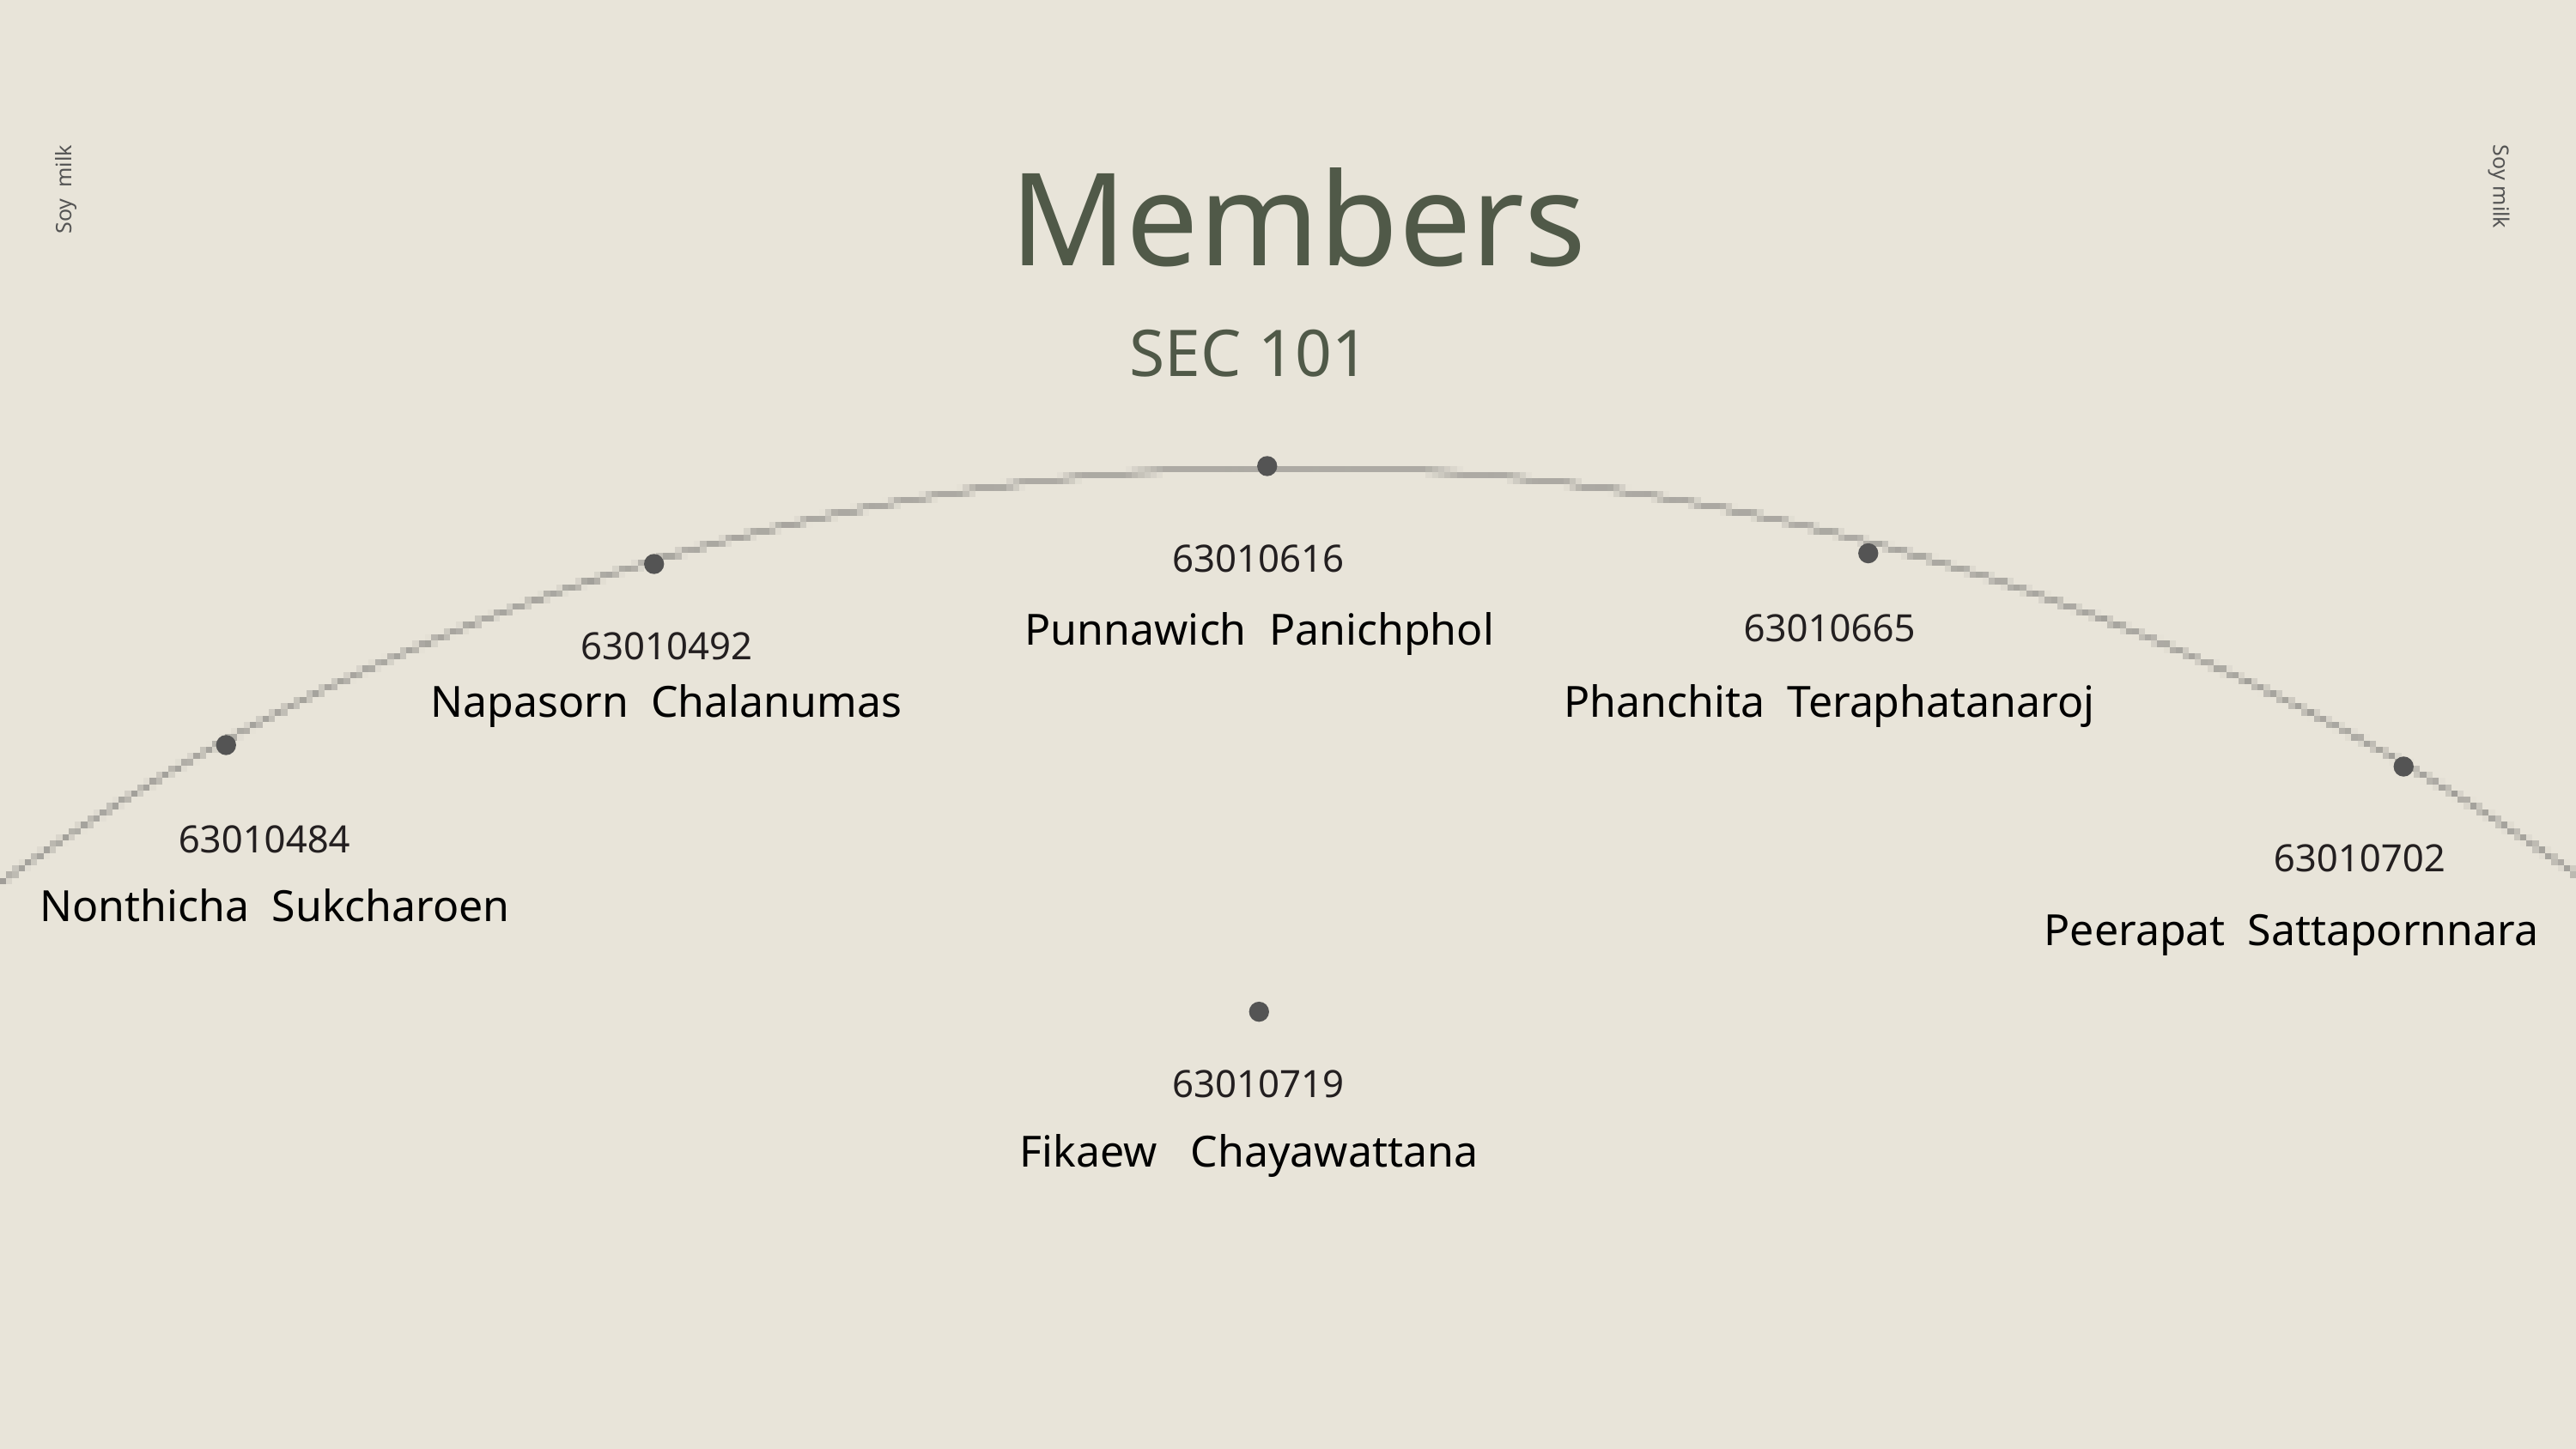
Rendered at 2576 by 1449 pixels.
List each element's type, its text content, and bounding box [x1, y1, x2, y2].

text_box Soy milk [33, 144, 76, 463]
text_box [643, 554, 665, 574]
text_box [1249, 1001, 1270, 1022]
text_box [216, 734, 237, 755]
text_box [2393, 756, 2415, 777]
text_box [33, 807, 517, 931]
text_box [1256, 455, 1278, 476]
text_box Soy milk [2488, 144, 2532, 463]
picture [0, 466, 2576, 1122]
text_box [353, 136, 2244, 389]
text_box Fikaew Chayawattana [972, 1131, 1526, 1182]
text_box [1857, 543, 1879, 564]
